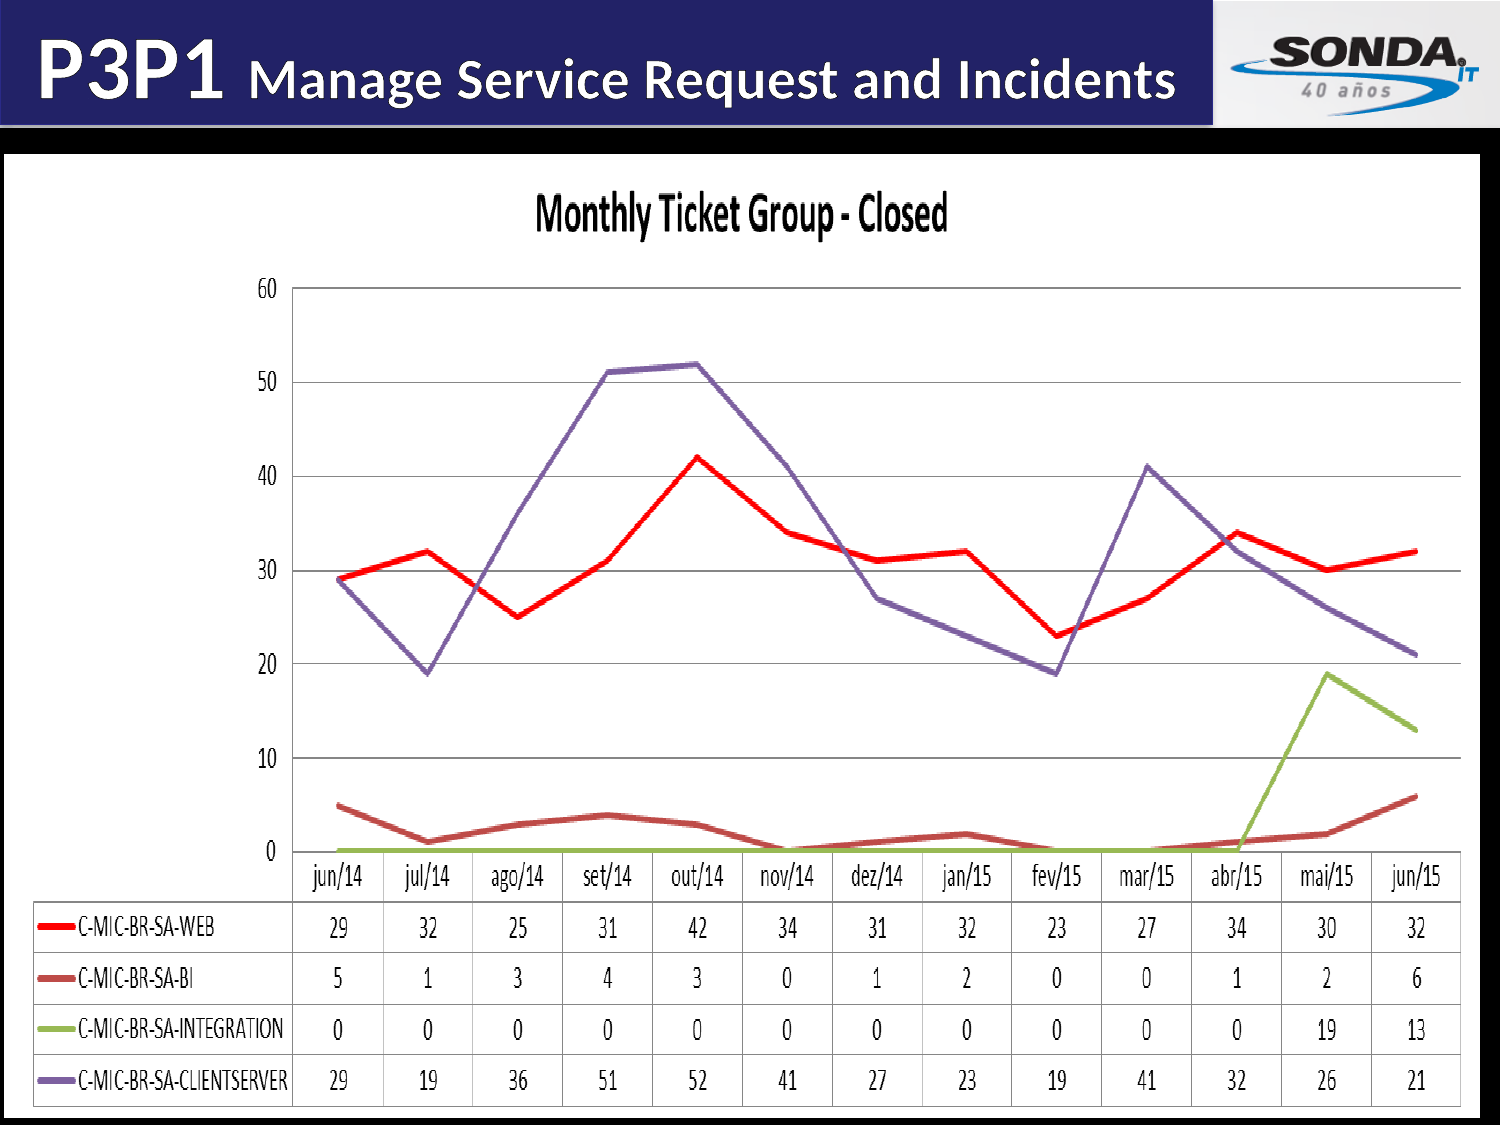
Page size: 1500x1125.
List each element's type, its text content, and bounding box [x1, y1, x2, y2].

picture [0, 1, 1500, 128]
picture [0, 148, 1483, 1125]
text_box P3P1 Manage Service Request and Incidents [0, 0, 1213, 125]
